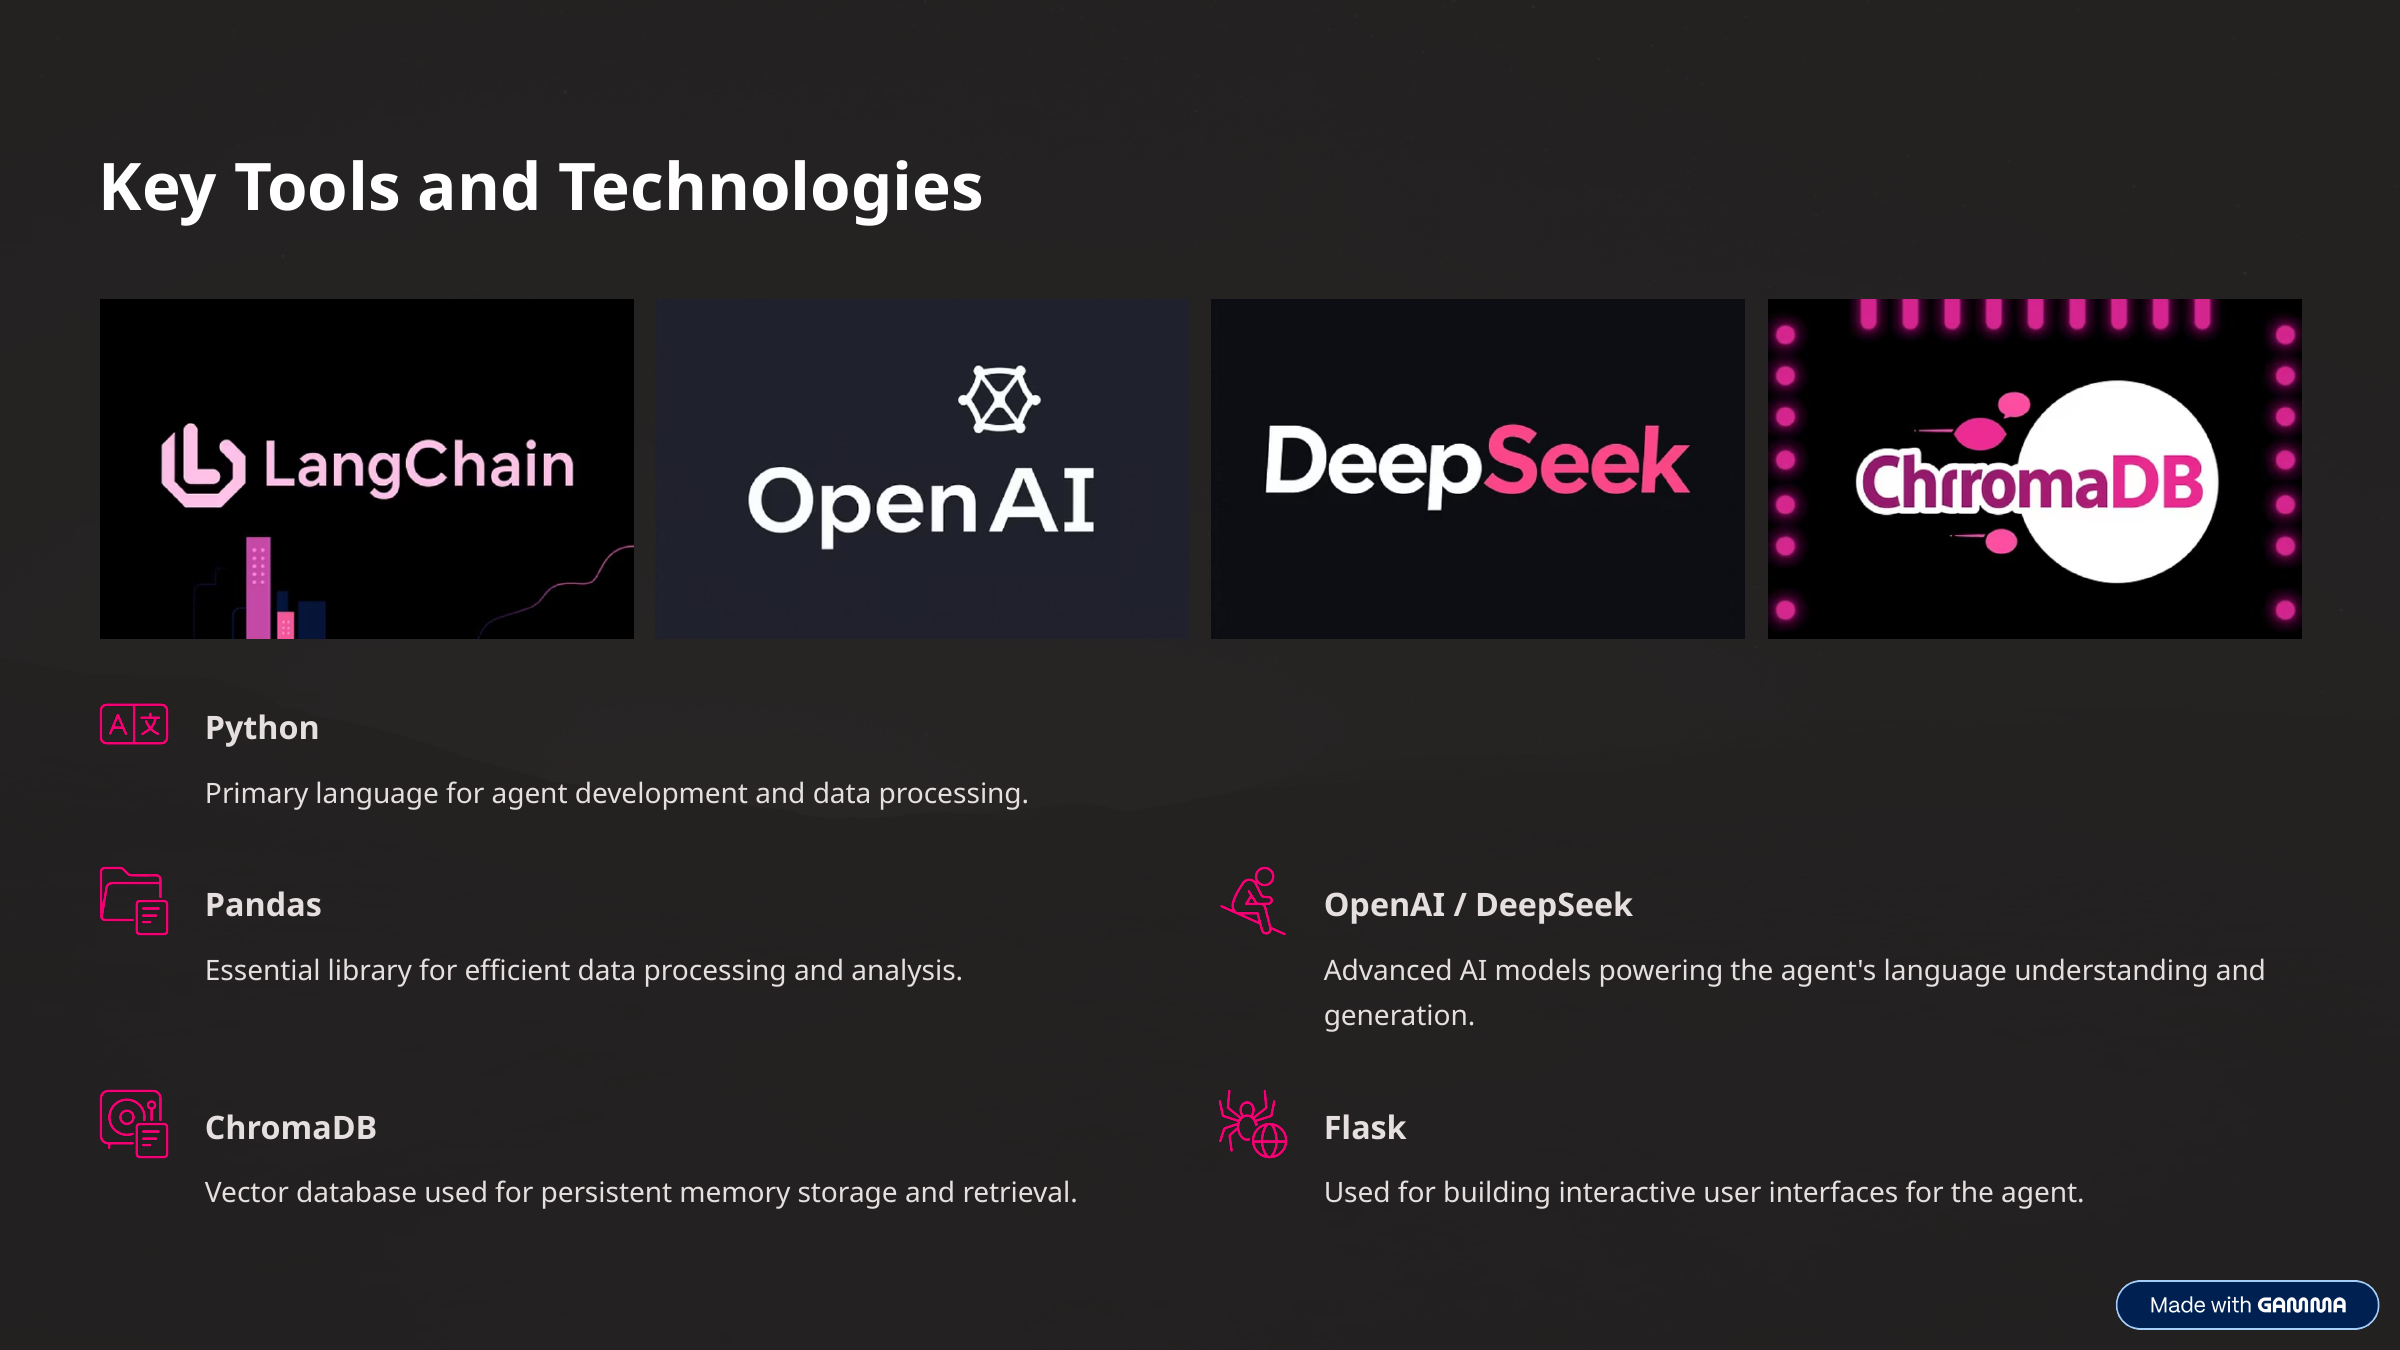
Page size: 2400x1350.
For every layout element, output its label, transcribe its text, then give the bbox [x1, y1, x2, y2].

text_box Primary language for agent development and data processing. [205, 764, 1183, 810]
text_box OpenAI / DeepSeek [1323, 882, 1657, 925]
picture [98, 1088, 170, 1160]
text_box Advanced AI models powering the agent's language understanding and generation. [1323, 941, 2301, 1032]
text_box Pandas [204, 882, 538, 925]
picture [1217, 865, 1289, 937]
text_box Essential library for efficient data processing and analysis. [205, 941, 1183, 987]
text_box Used for building interactive user interfaces for the agent. [1323, 1163, 2301, 1209]
text_box ChromaDB [204, 1105, 538, 1147]
picture [1217, 1088, 1289, 1160]
text_box Vector database used for persistent memory storage and retrieval. [205, 1163, 1183, 1209]
text_box Key Tools and Technologies [98, 140, 955, 225]
text_box Python [204, 705, 538, 748]
picture [2106, 1271, 2389, 1339]
picture [1768, 299, 2302, 639]
text_box Flask [1323, 1105, 1657, 1147]
picture [98, 865, 170, 937]
picture [655, 299, 1189, 639]
picture [1211, 299, 1745, 639]
picture [100, 299, 634, 639]
picture [98, 688, 170, 760]
